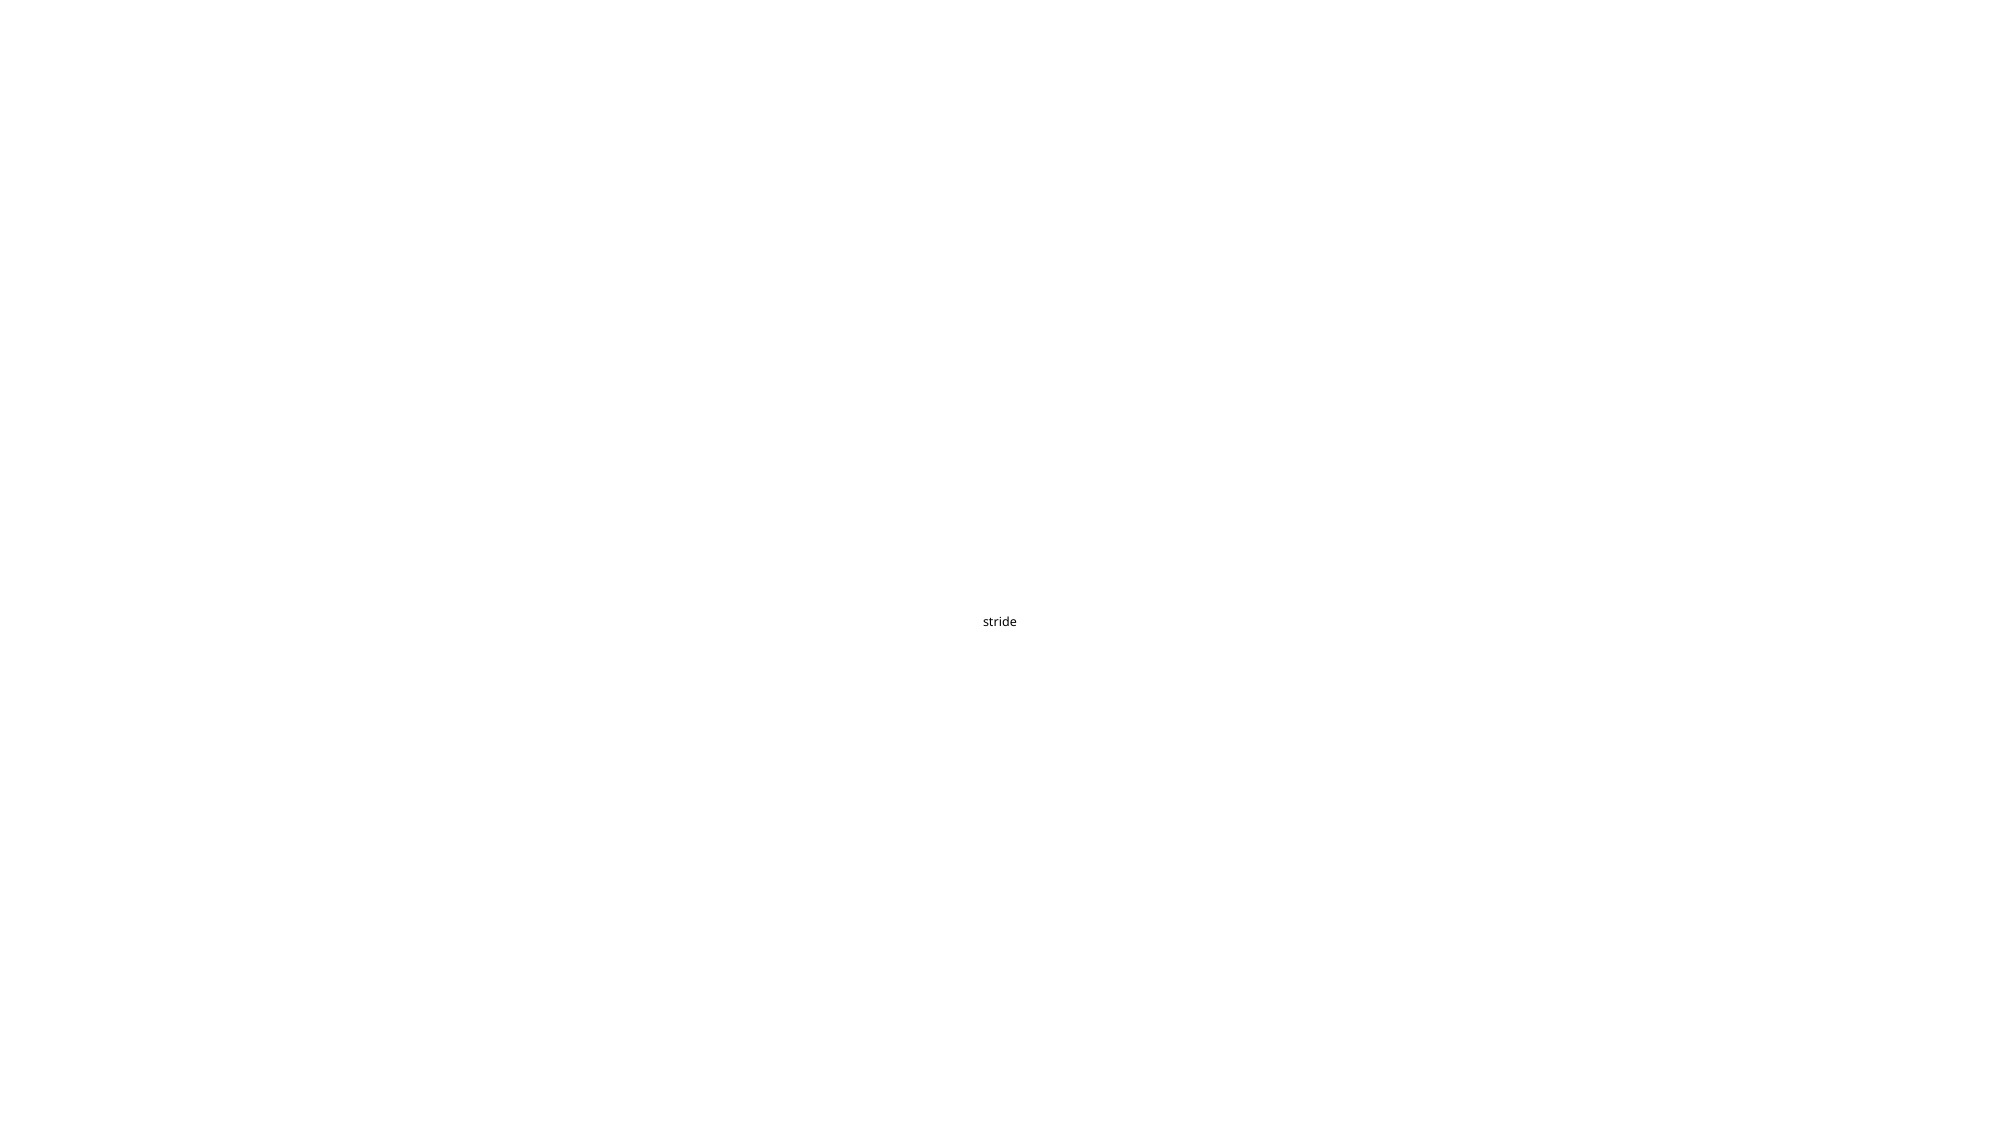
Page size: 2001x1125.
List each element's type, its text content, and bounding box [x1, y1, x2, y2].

title stride [600, 488, 1400, 637]
